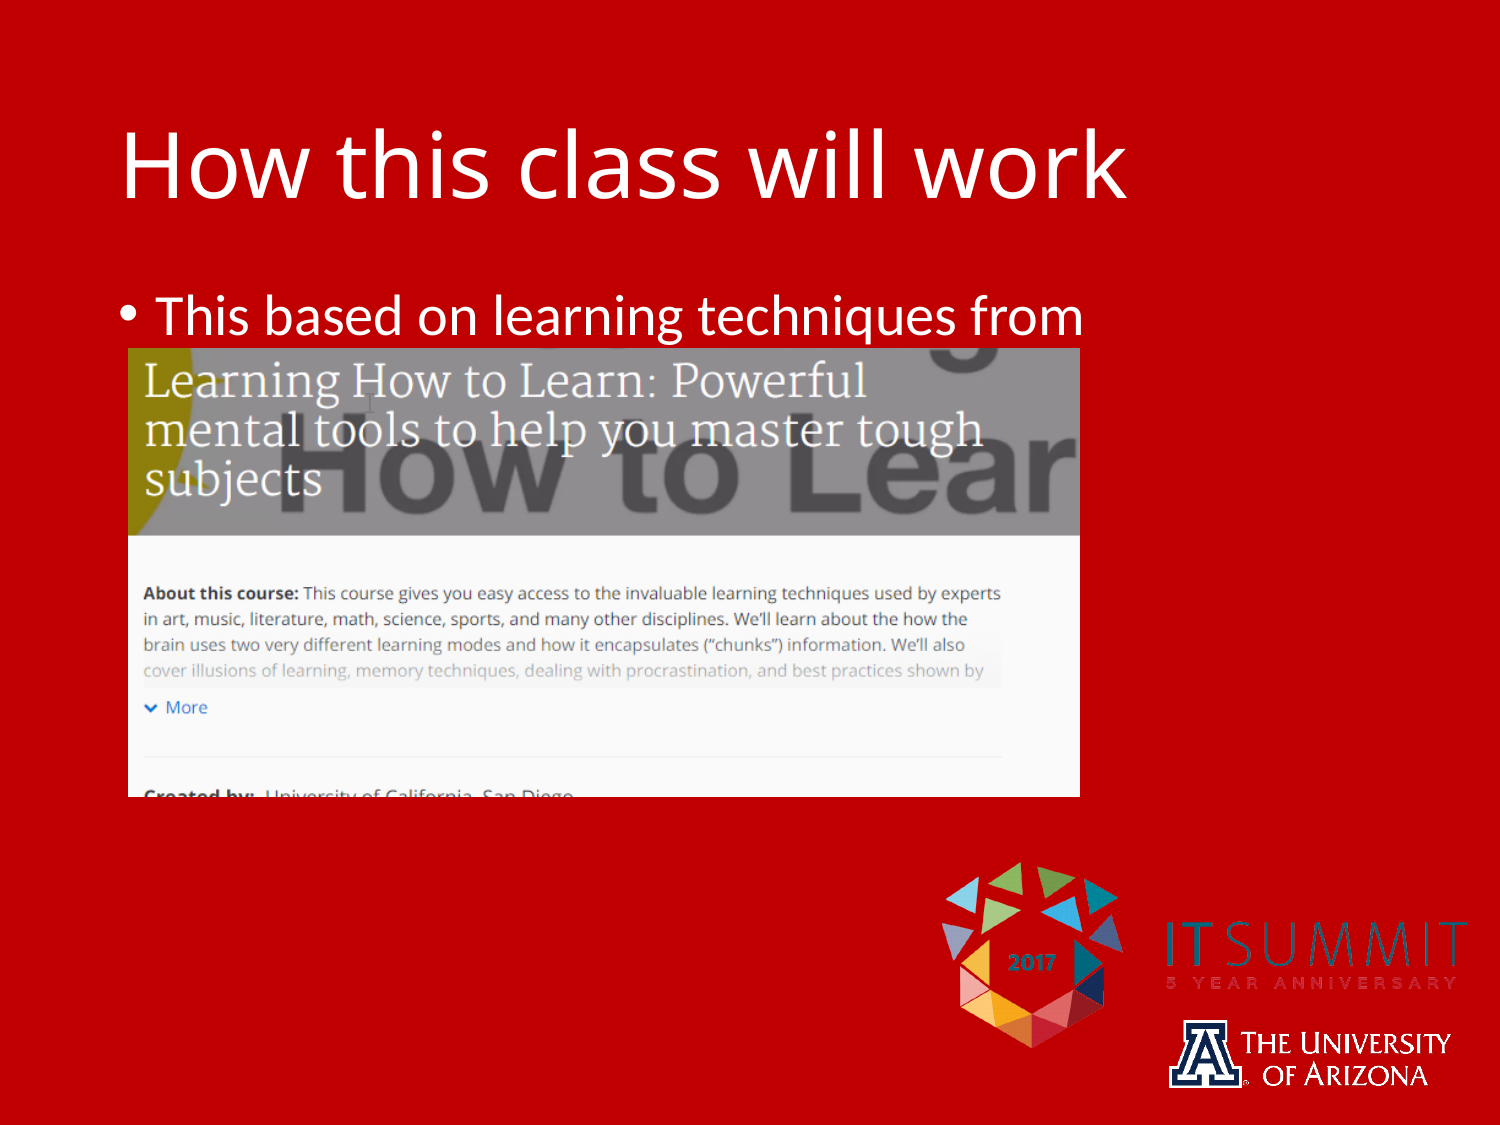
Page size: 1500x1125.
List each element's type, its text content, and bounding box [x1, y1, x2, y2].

picture [933, 858, 1476, 1088]
title How this class will work [103, 59, 1397, 277]
list This based on learning techniques from [103, 277, 1397, 992]
picture [127, 348, 1081, 797]
